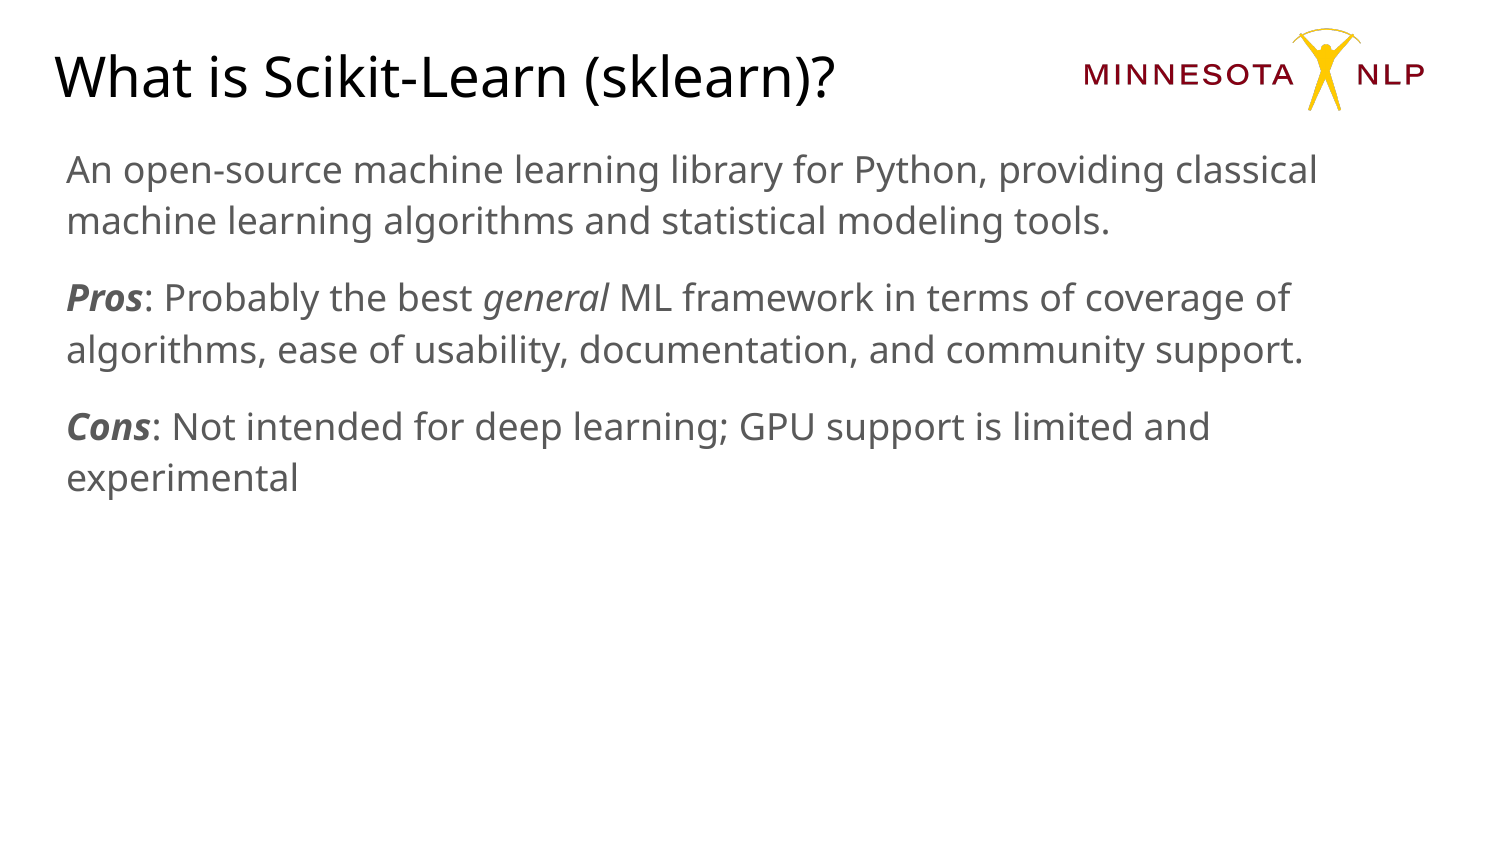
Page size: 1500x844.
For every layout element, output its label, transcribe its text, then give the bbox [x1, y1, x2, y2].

picture [1007, 0, 1500, 153]
list An open-source machine learning library for Python, providing classical machine learning algorithms and statistical modeling tools. Pros: Probably the best general ML framework in terms of coverage of algorithms, ease of usability, documentation, and community support. Cons: Not intended for deep learning; GPU support is limited and experimental [51, 124, 1449, 830]
text_box What is Scikit-Learn (sklearn)? [39, 31, 1002, 124]
